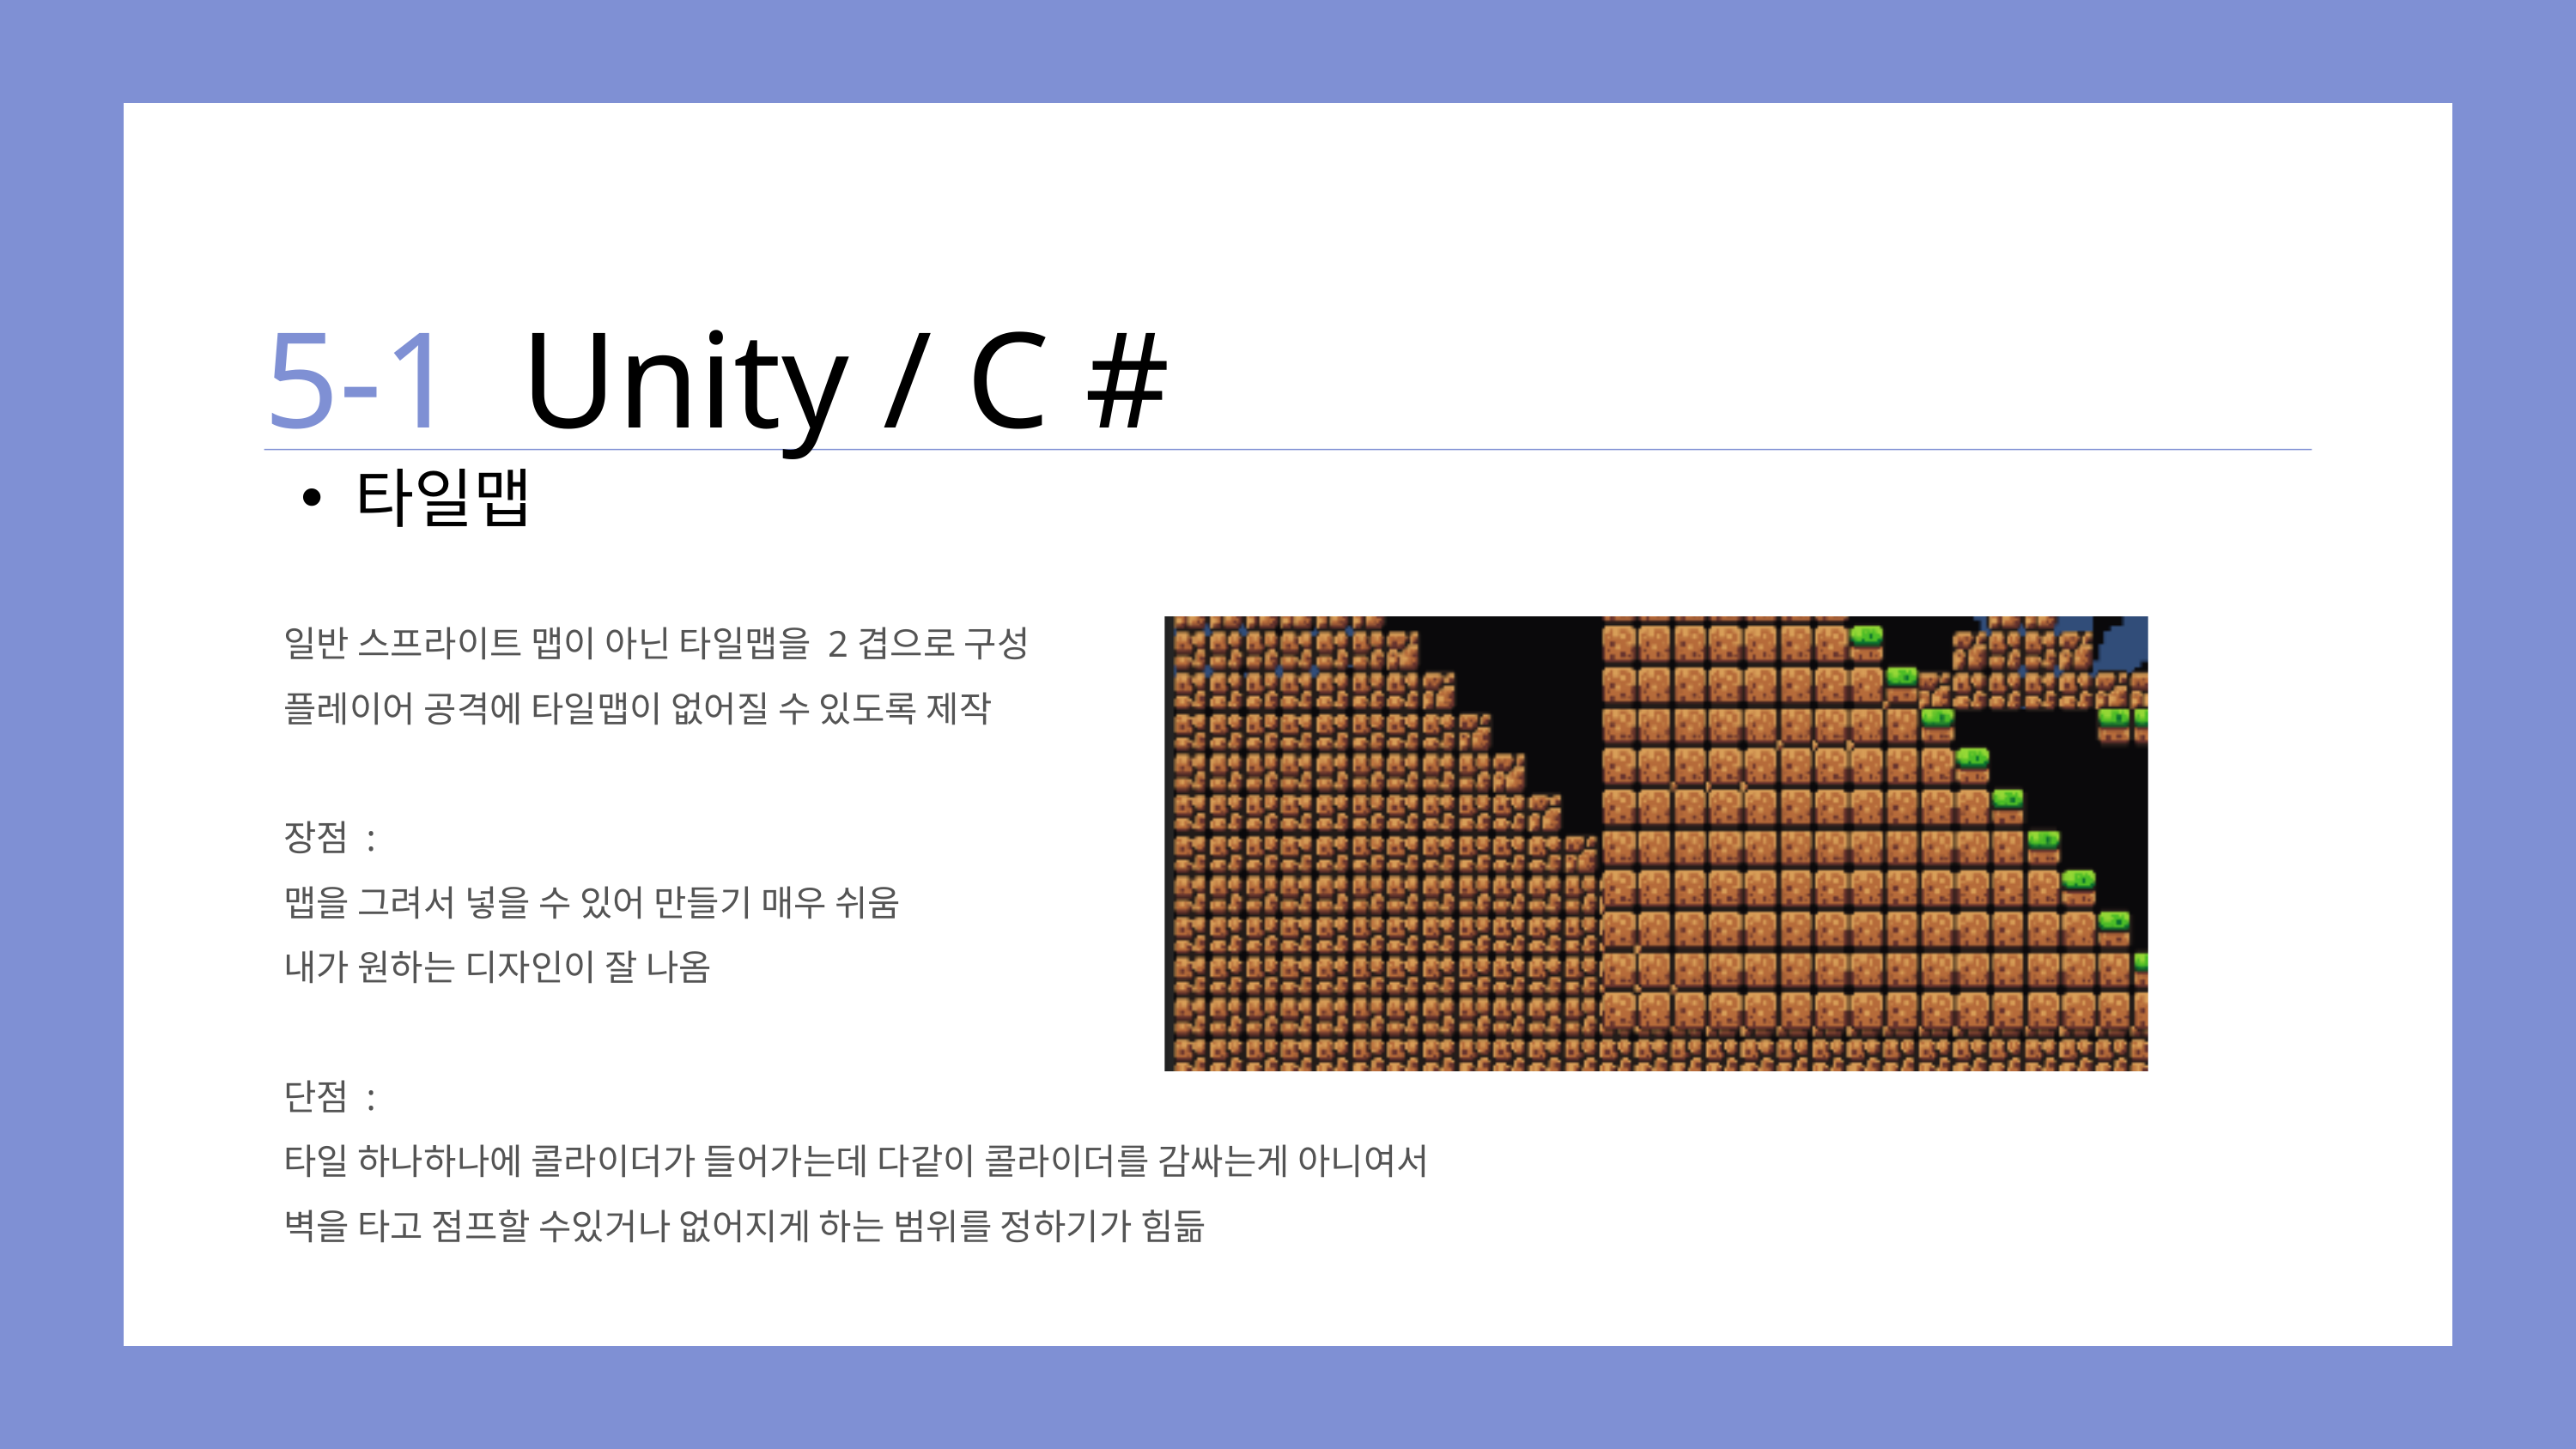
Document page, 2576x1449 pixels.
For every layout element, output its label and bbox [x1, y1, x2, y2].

text_box [123, 102, 2453, 1346]
